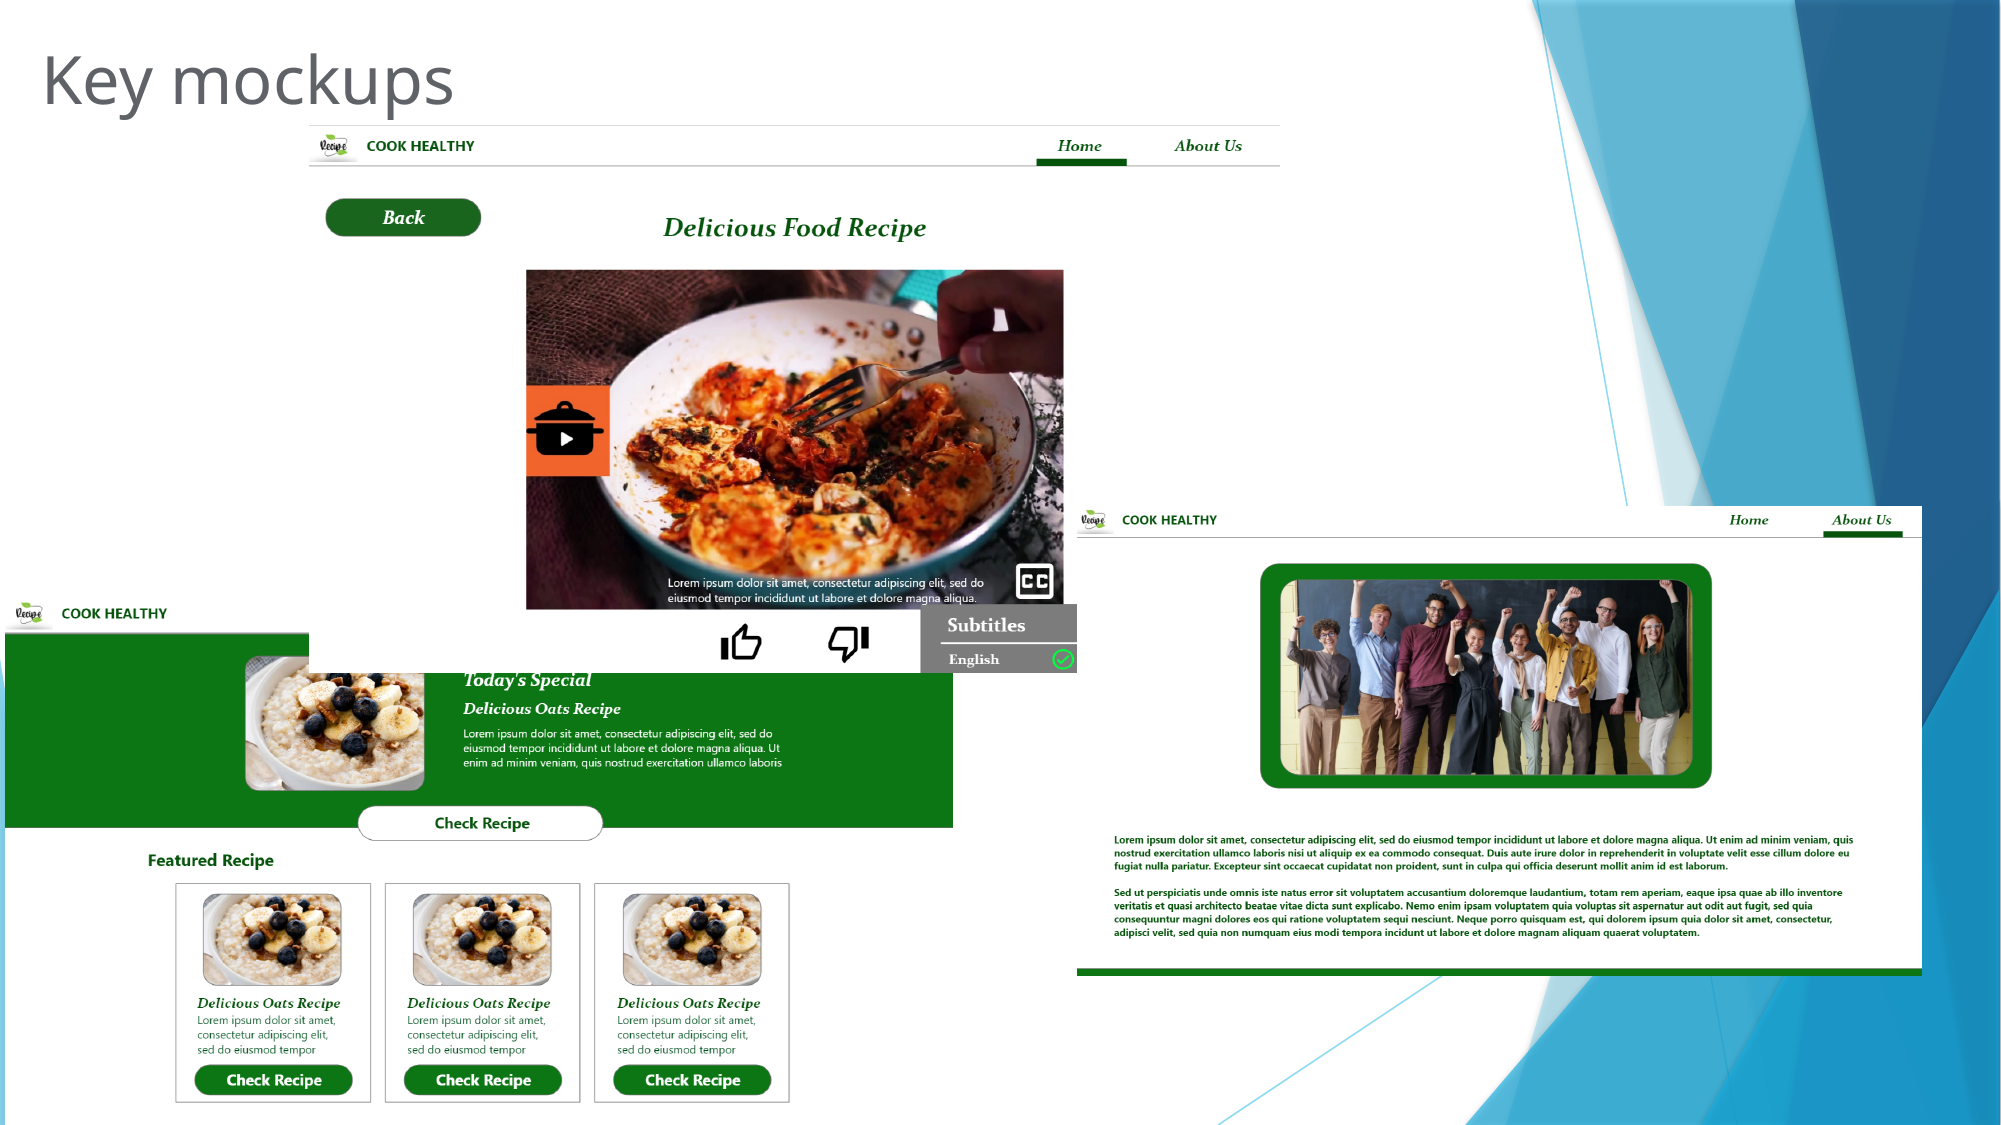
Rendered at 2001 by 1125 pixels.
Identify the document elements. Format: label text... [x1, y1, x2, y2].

text_box Key mockups [41, 18, 1573, 139]
picture [4, 125, 1922, 1125]
